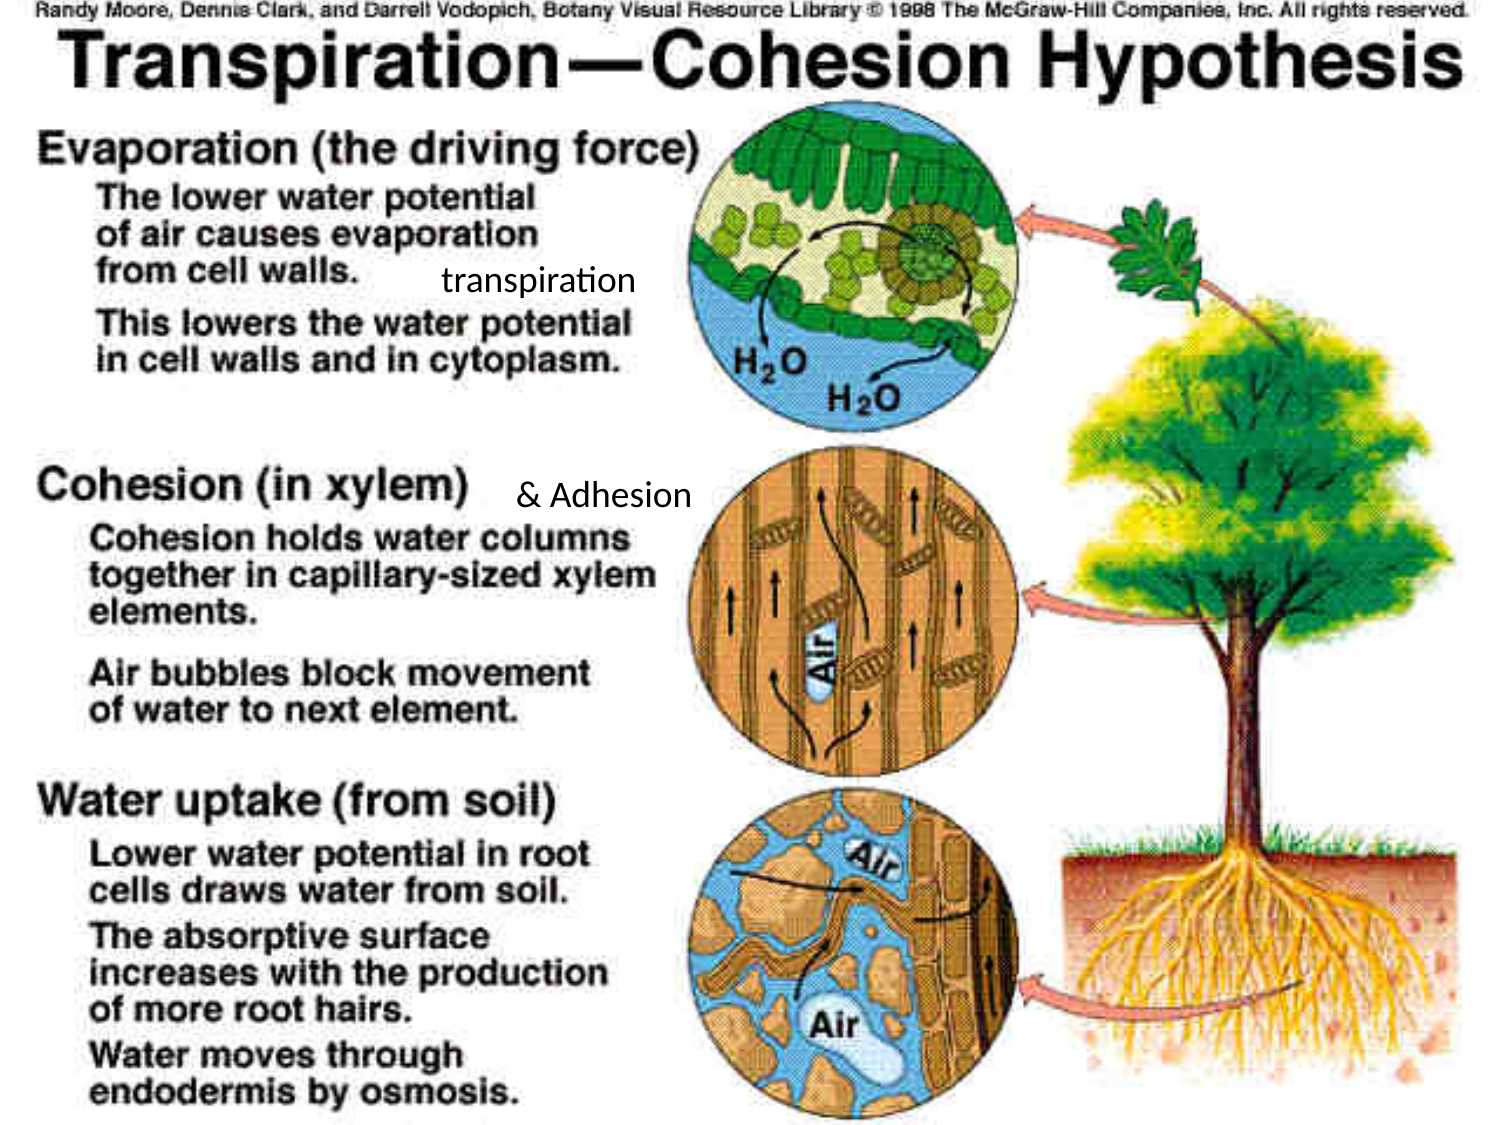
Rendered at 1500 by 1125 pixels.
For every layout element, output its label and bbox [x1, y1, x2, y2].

list [0, 0, 1500, 1125]
